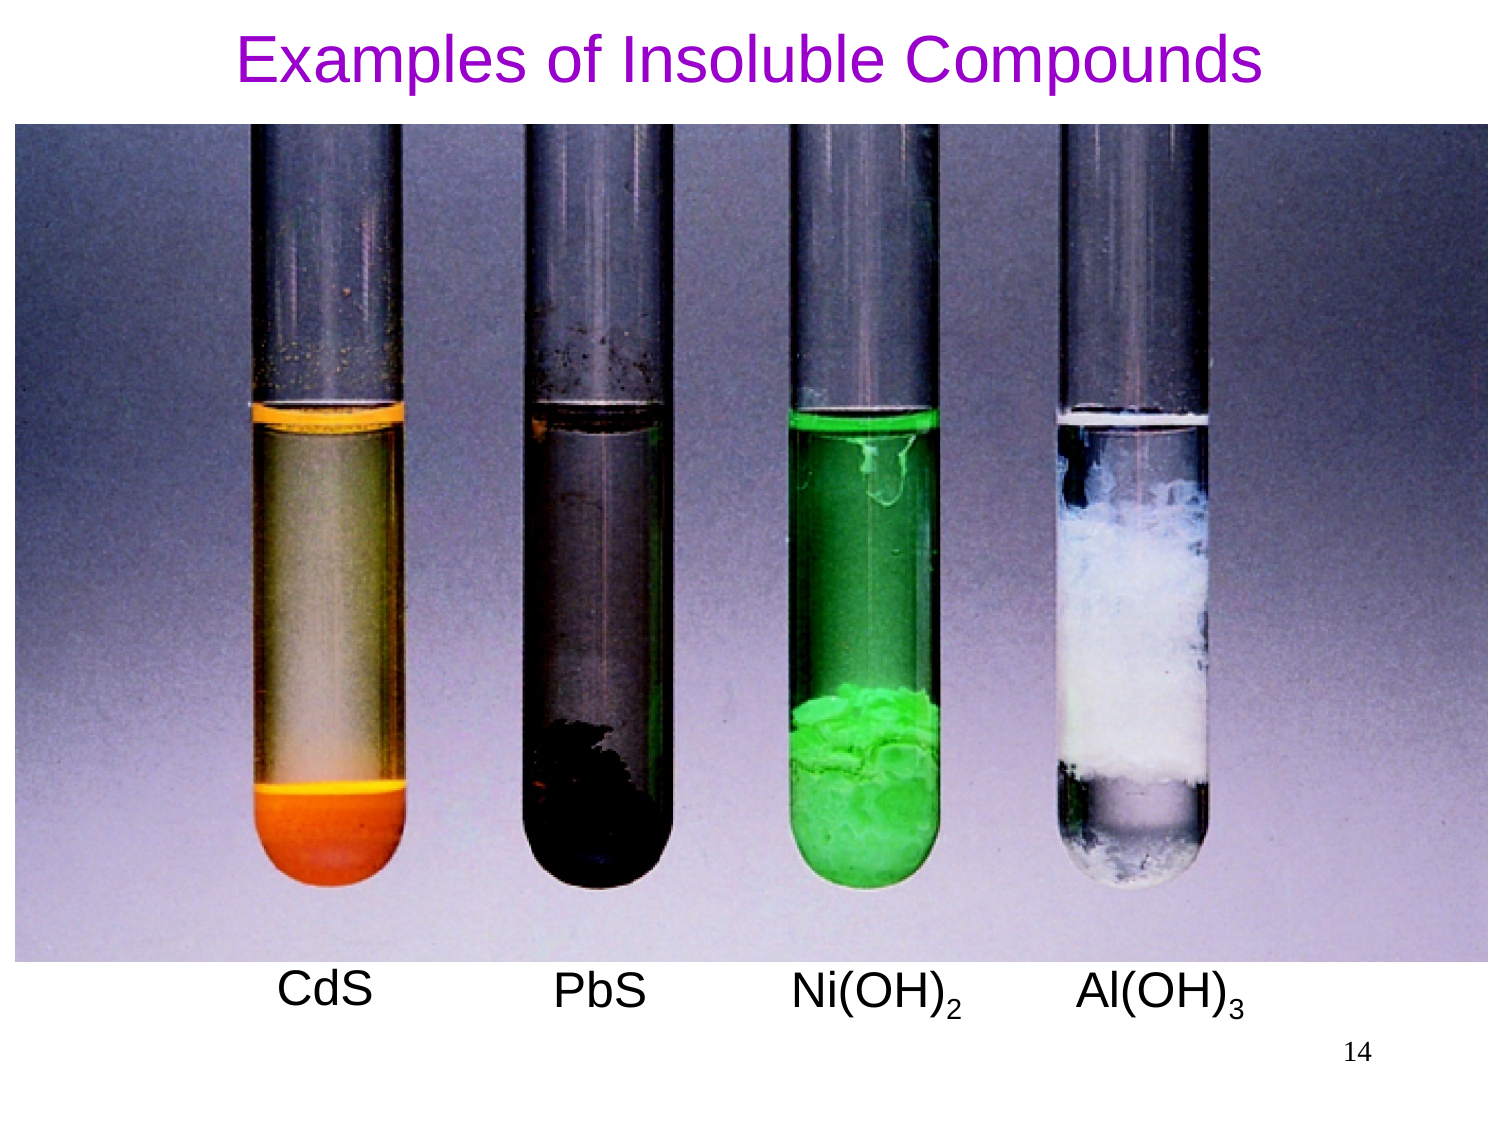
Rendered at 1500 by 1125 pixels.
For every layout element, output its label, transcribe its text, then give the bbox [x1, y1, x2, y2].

text_box Ni(OH)2 [775, 971, 978, 1033]
text_box Examples of Insoluble Compounds [112, 12, 1388, 100]
text_box PbS [538, 971, 663, 1025]
text_box Al(OH)3 [1060, 971, 1260, 1033]
picture [15, 124, 1488, 962]
slide_number 14 [1074, 1024, 1388, 1101]
text_box CdS [261, 971, 389, 1023]
